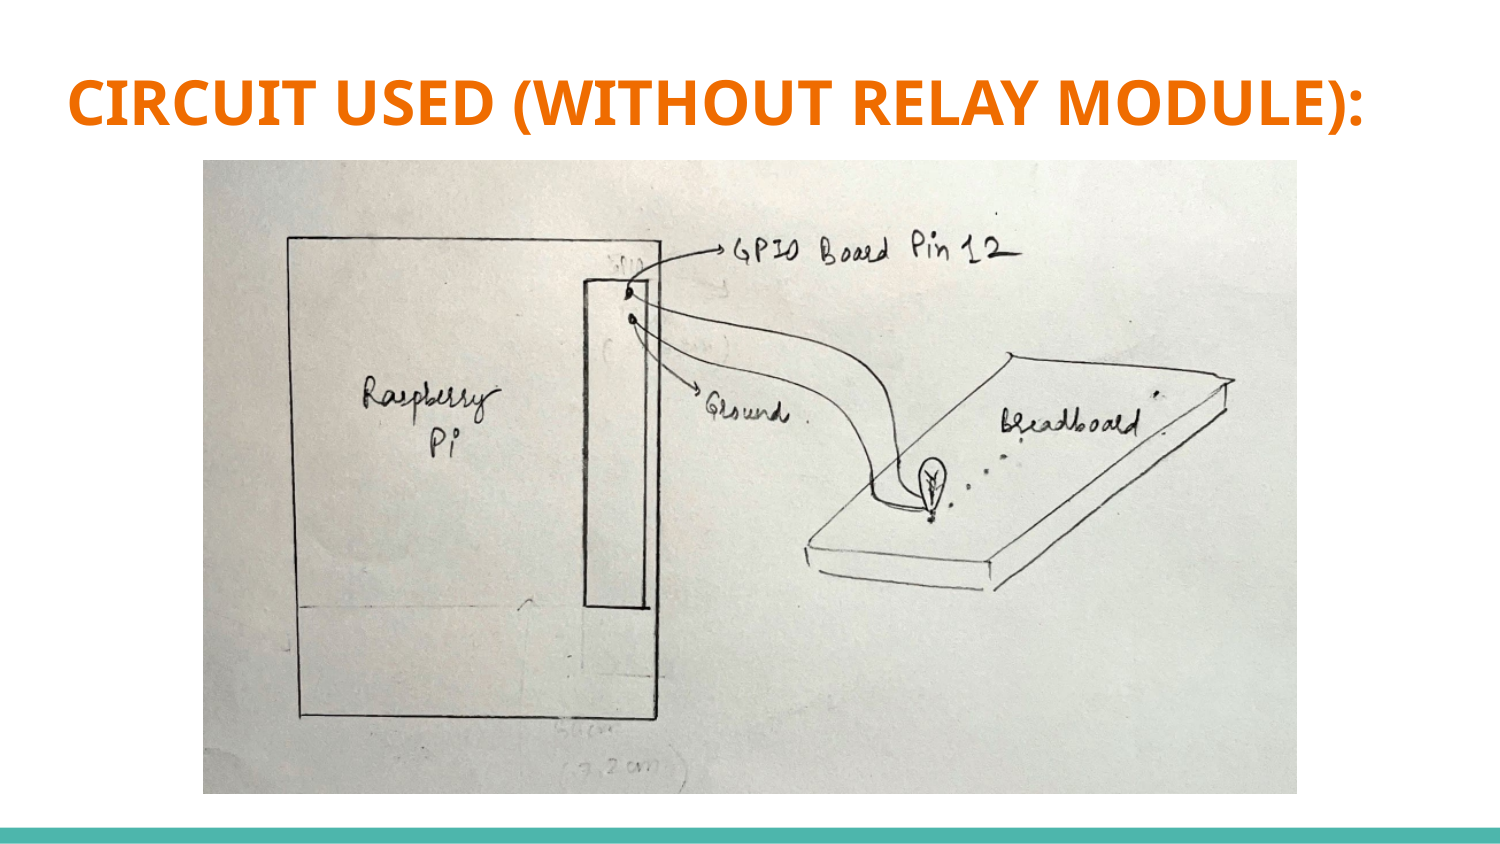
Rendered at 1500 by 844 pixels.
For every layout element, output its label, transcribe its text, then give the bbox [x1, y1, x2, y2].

picture [203, 160, 1297, 794]
title CIRCUIT USED (WITHOUT RELAY MODULE): [51, 44, 1449, 161]
